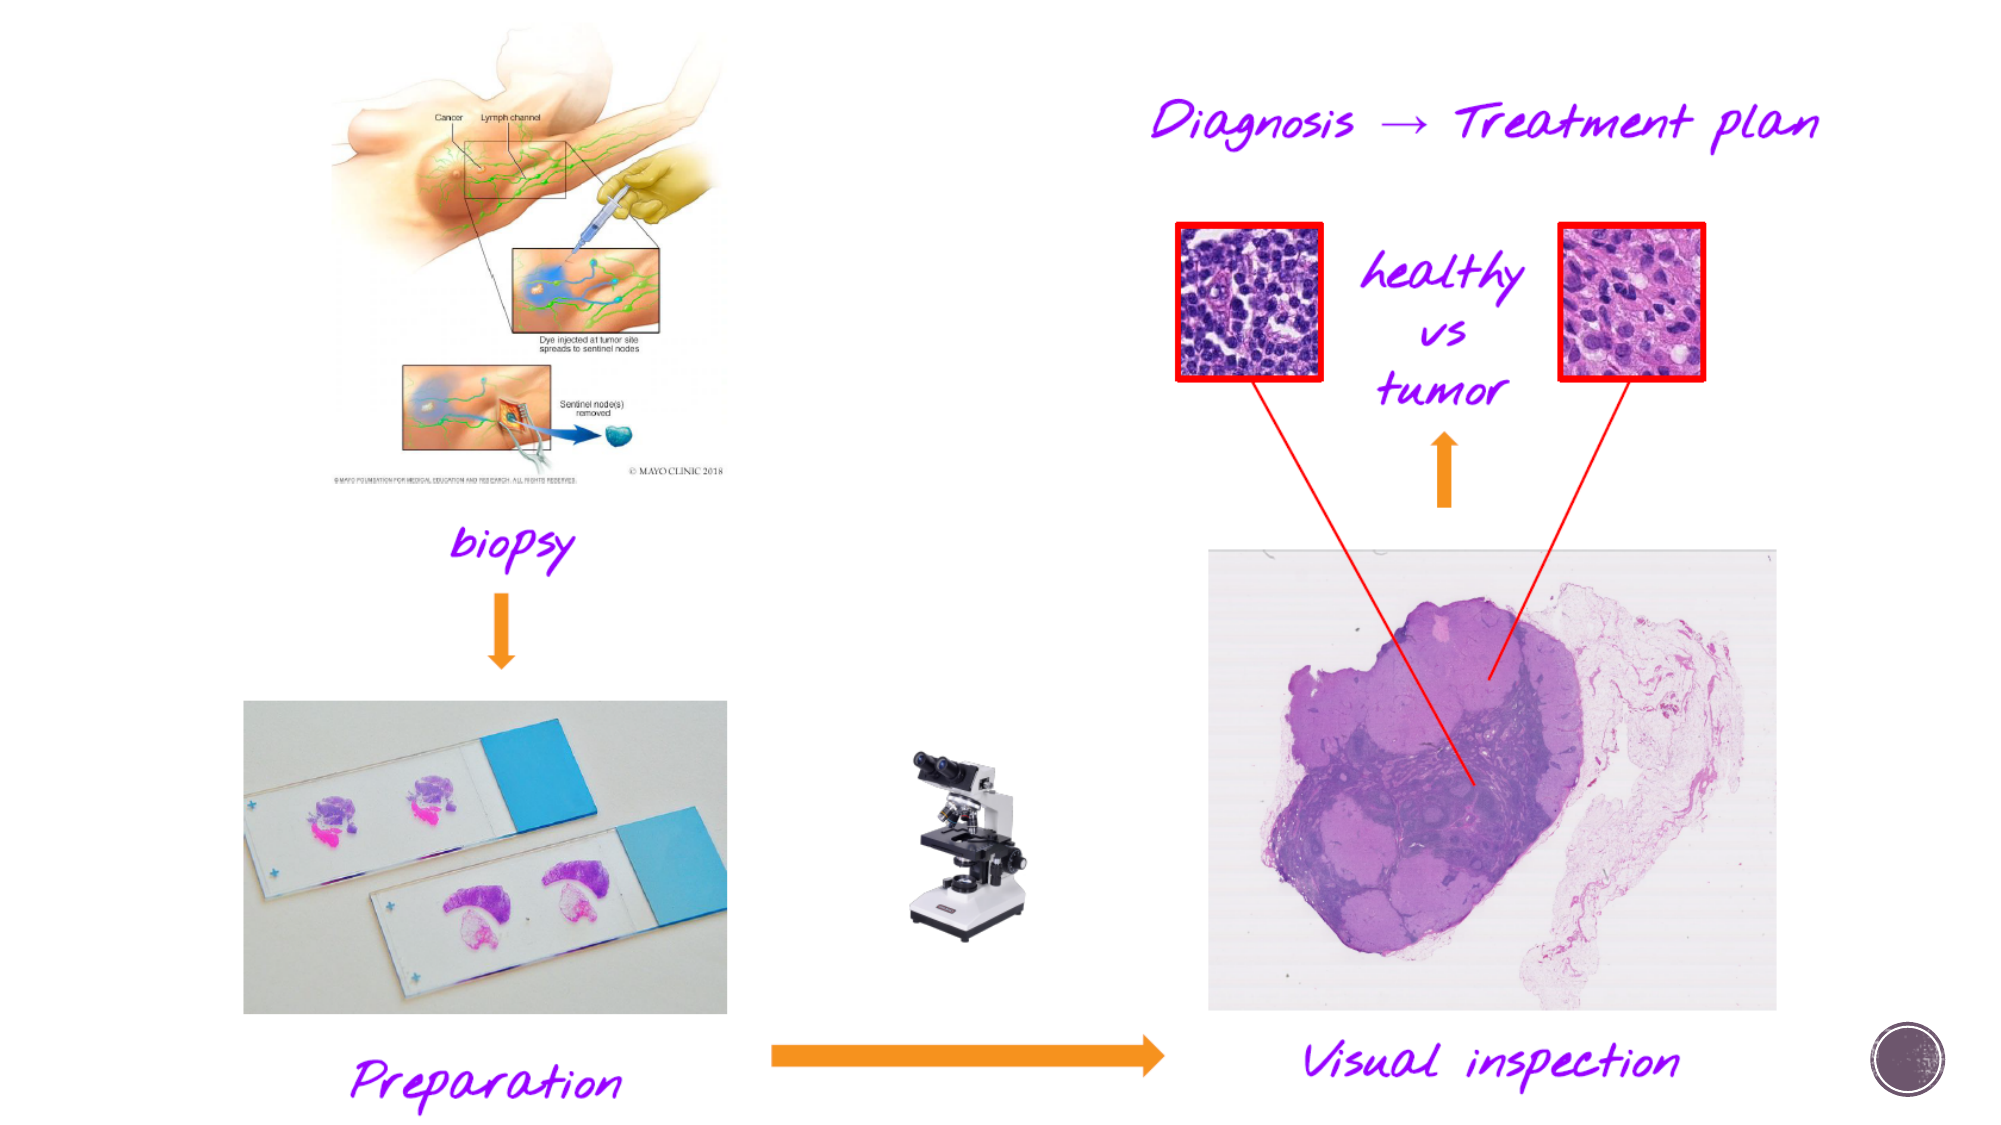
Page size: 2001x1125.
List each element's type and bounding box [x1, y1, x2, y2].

picture [159, 0, 1841, 1125]
